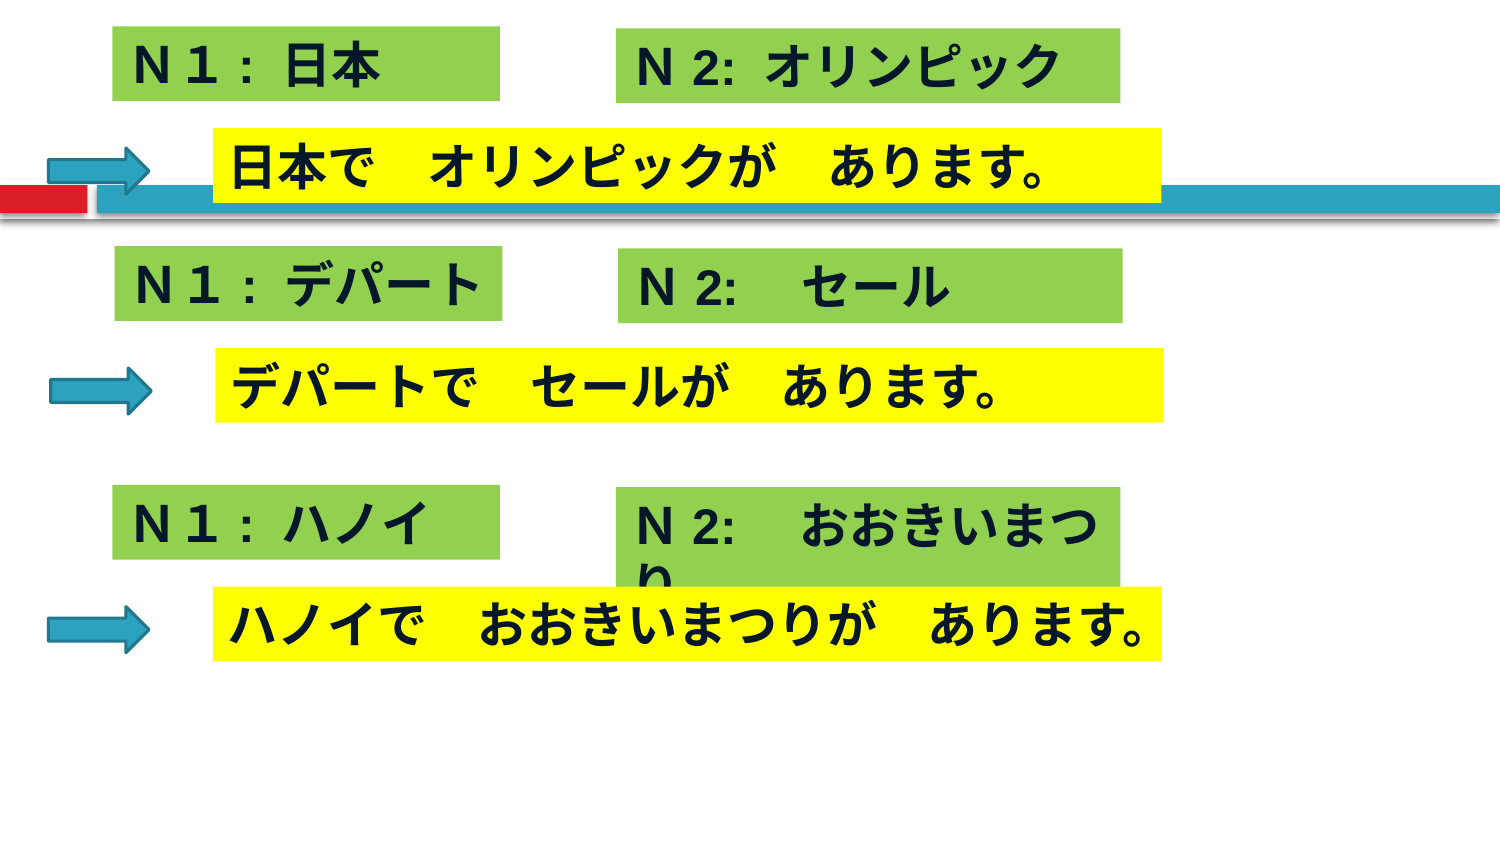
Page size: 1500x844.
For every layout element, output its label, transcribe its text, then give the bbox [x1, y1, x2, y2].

text_box Ｎ１: デパート [114, 246, 503, 321]
text_box デパートで セールが あります。 [215, 348, 1164, 423]
text_box 日本で オリンピックが あります。 [213, 128, 1162, 203]
text_box Ｎ2: おおきいまつり [615, 487, 1121, 586]
text_box Ｎ１: ハノイ [112, 484, 500, 560]
text_box ハノイで おおきいまつりが あります。 [213, 586, 1162, 662]
text_box [46, 146, 151, 196]
text_box [49, 366, 153, 416]
text_box [46, 605, 151, 655]
text_box Ｎ2: セール [618, 248, 1123, 324]
text_box Ｎ2: オリンピック [615, 28, 1121, 104]
text_box Ｎ１: 日本 [112, 26, 500, 101]
